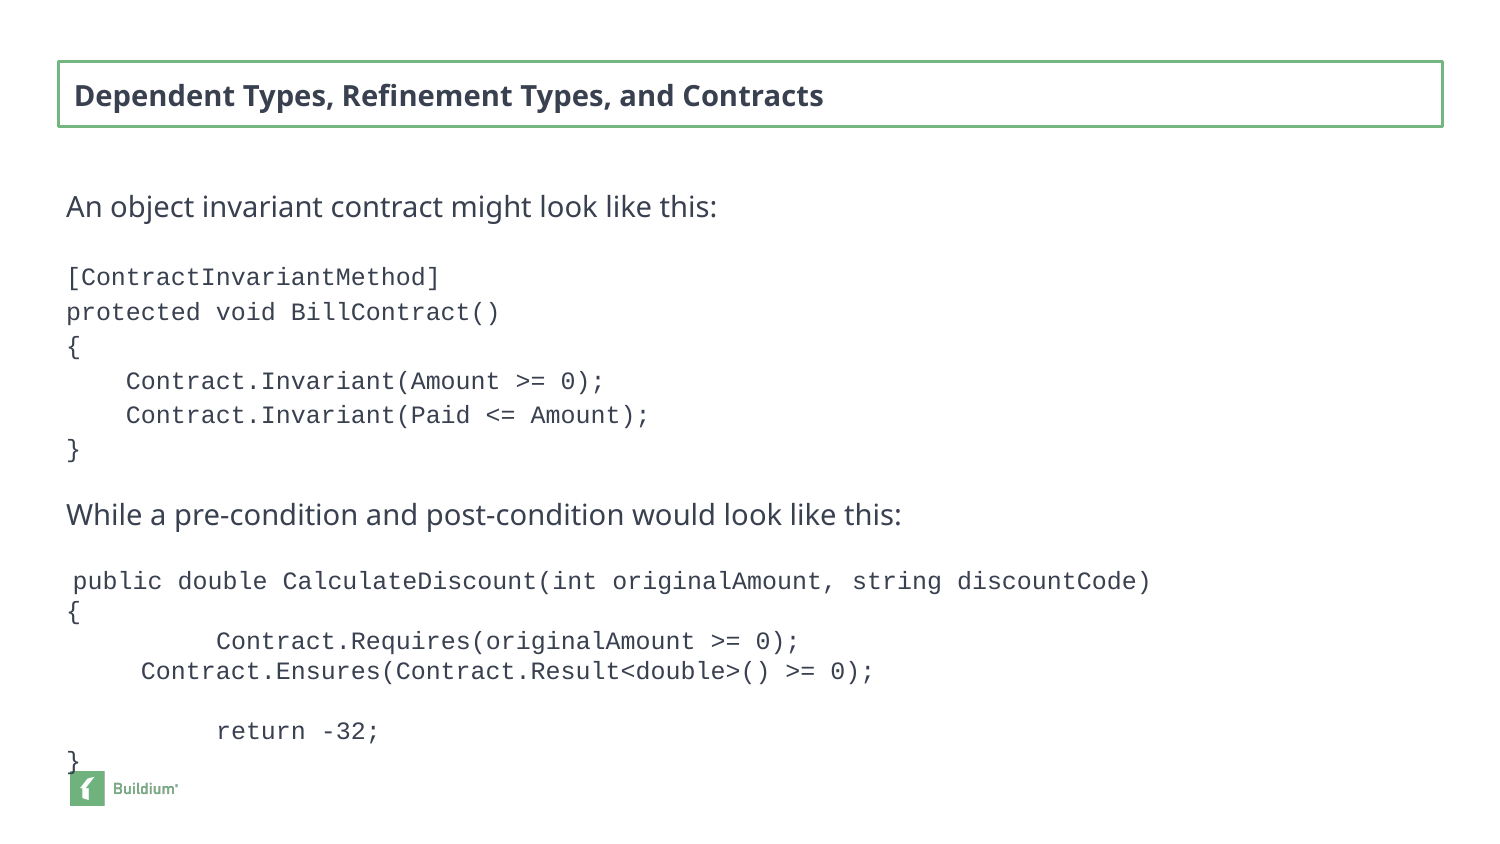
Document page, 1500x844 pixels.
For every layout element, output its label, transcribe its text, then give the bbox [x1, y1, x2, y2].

subtitle Dependent Types, Refinement Types, and Contracts [57, 60, 1444, 128]
picture [70, 771, 178, 806]
list An object invariant contract might look like this: [ContractInvariantMethod] protected void BillContract() { Contract.Invariant(Amount >= 0); Contract.Invariant(Paid <= Amount); } While a pre-condition and post-condition would look like this: public double CalculateDiscount(int originalAmount, string discountCode) { Contract.Requires(originalAmount >= 0); Contract.Ensures(Contract.Result<double>() >= 0); return -32; } [51, 167, 1449, 740]
